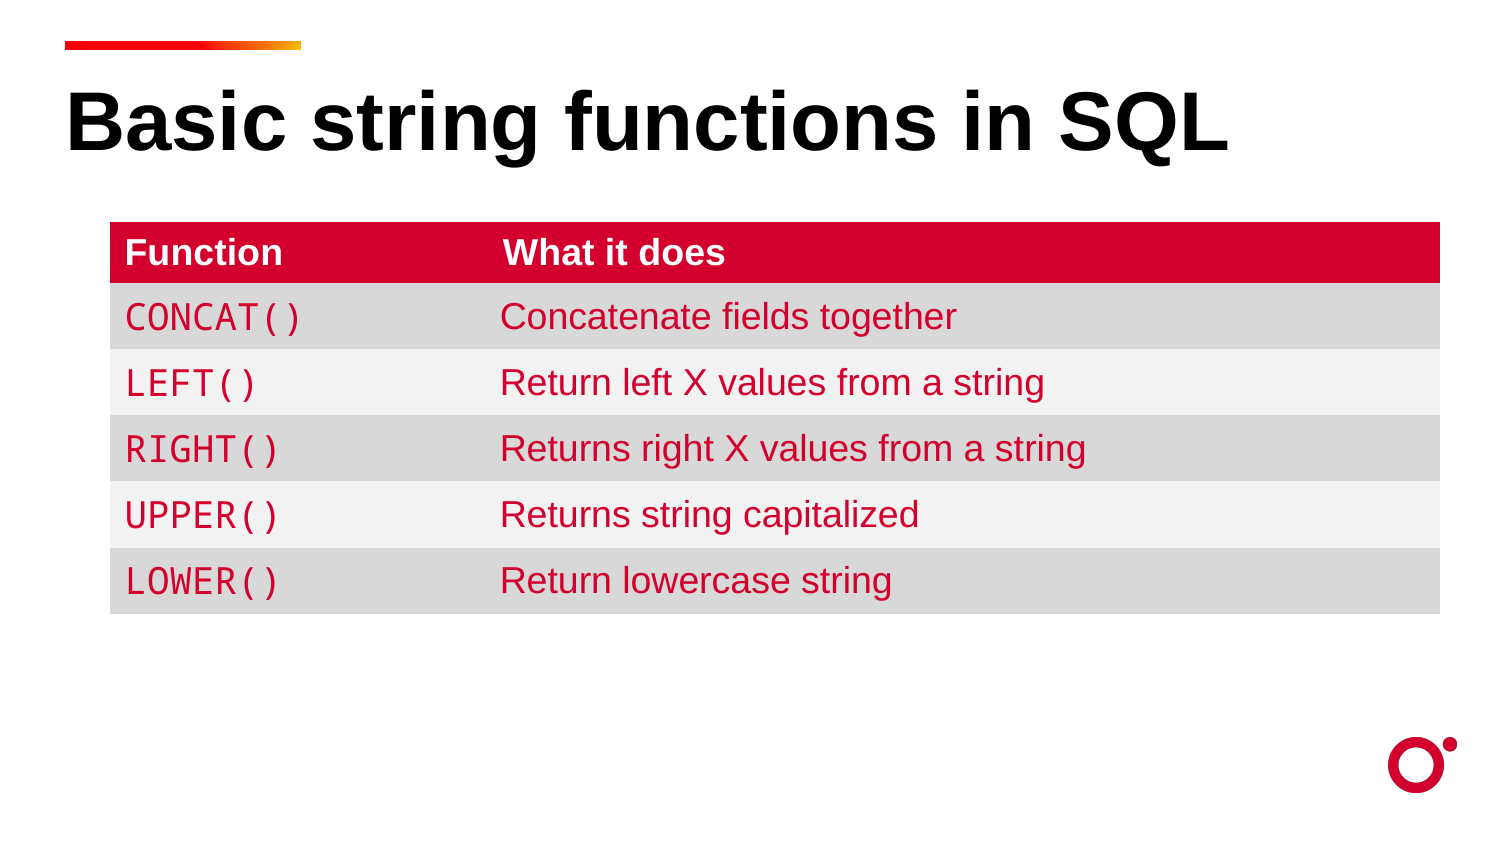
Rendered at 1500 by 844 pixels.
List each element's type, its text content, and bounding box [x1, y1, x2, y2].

table_cell Return left X values from a string [485, 349, 1440, 415]
table_cell Return lowercase string [485, 548, 1440, 614]
picture [65, 41, 301, 50]
table_cell LEFT() [110, 349, 485, 415]
table_cell Returns right X values from a string [485, 415, 1440, 481]
table_header Function What it does [110, 222, 1440, 283]
table_cell RIGHT() [110, 415, 485, 481]
table_cell Concatenate fields together [485, 283, 1440, 349]
picture [1388, 737, 1457, 793]
table_cell UPPER() [110, 481, 485, 548]
table_cell CONCAT() [110, 283, 485, 349]
table_cell LOWER() [110, 548, 485, 614]
text_box [894, 208, 1409, 260]
text_box Basic string functions in SQL [65, 57, 1409, 169]
table_cell Returns string capitalized [485, 481, 1440, 548]
